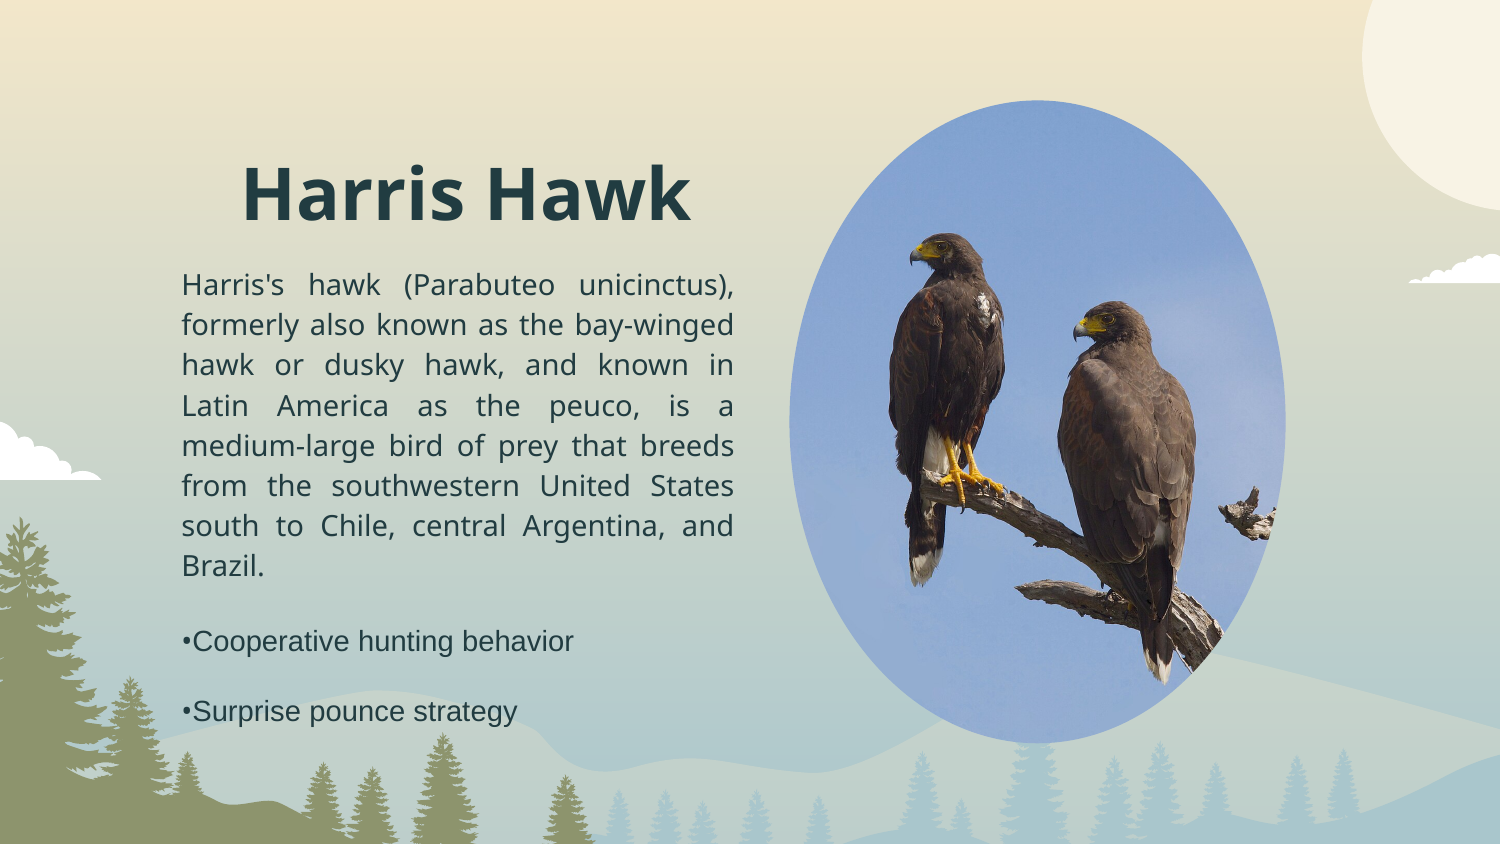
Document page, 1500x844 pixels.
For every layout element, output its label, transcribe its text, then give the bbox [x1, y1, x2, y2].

title Harris Hawk [214, 119, 719, 537]
subtitle Harris's hawk (Parabuteo unicinctus), formerly also known as the bay-winged hawk or dusky hawk, and known in Latin America as the peuco, is a medium-large bird of prey that breeds from the southwestern United States south to Chile, central Argentina, and Brazil. Cooperative hunting behavior Surprise pounce strategy [166, 246, 750, 725]
picture [789, 100, 1286, 744]
